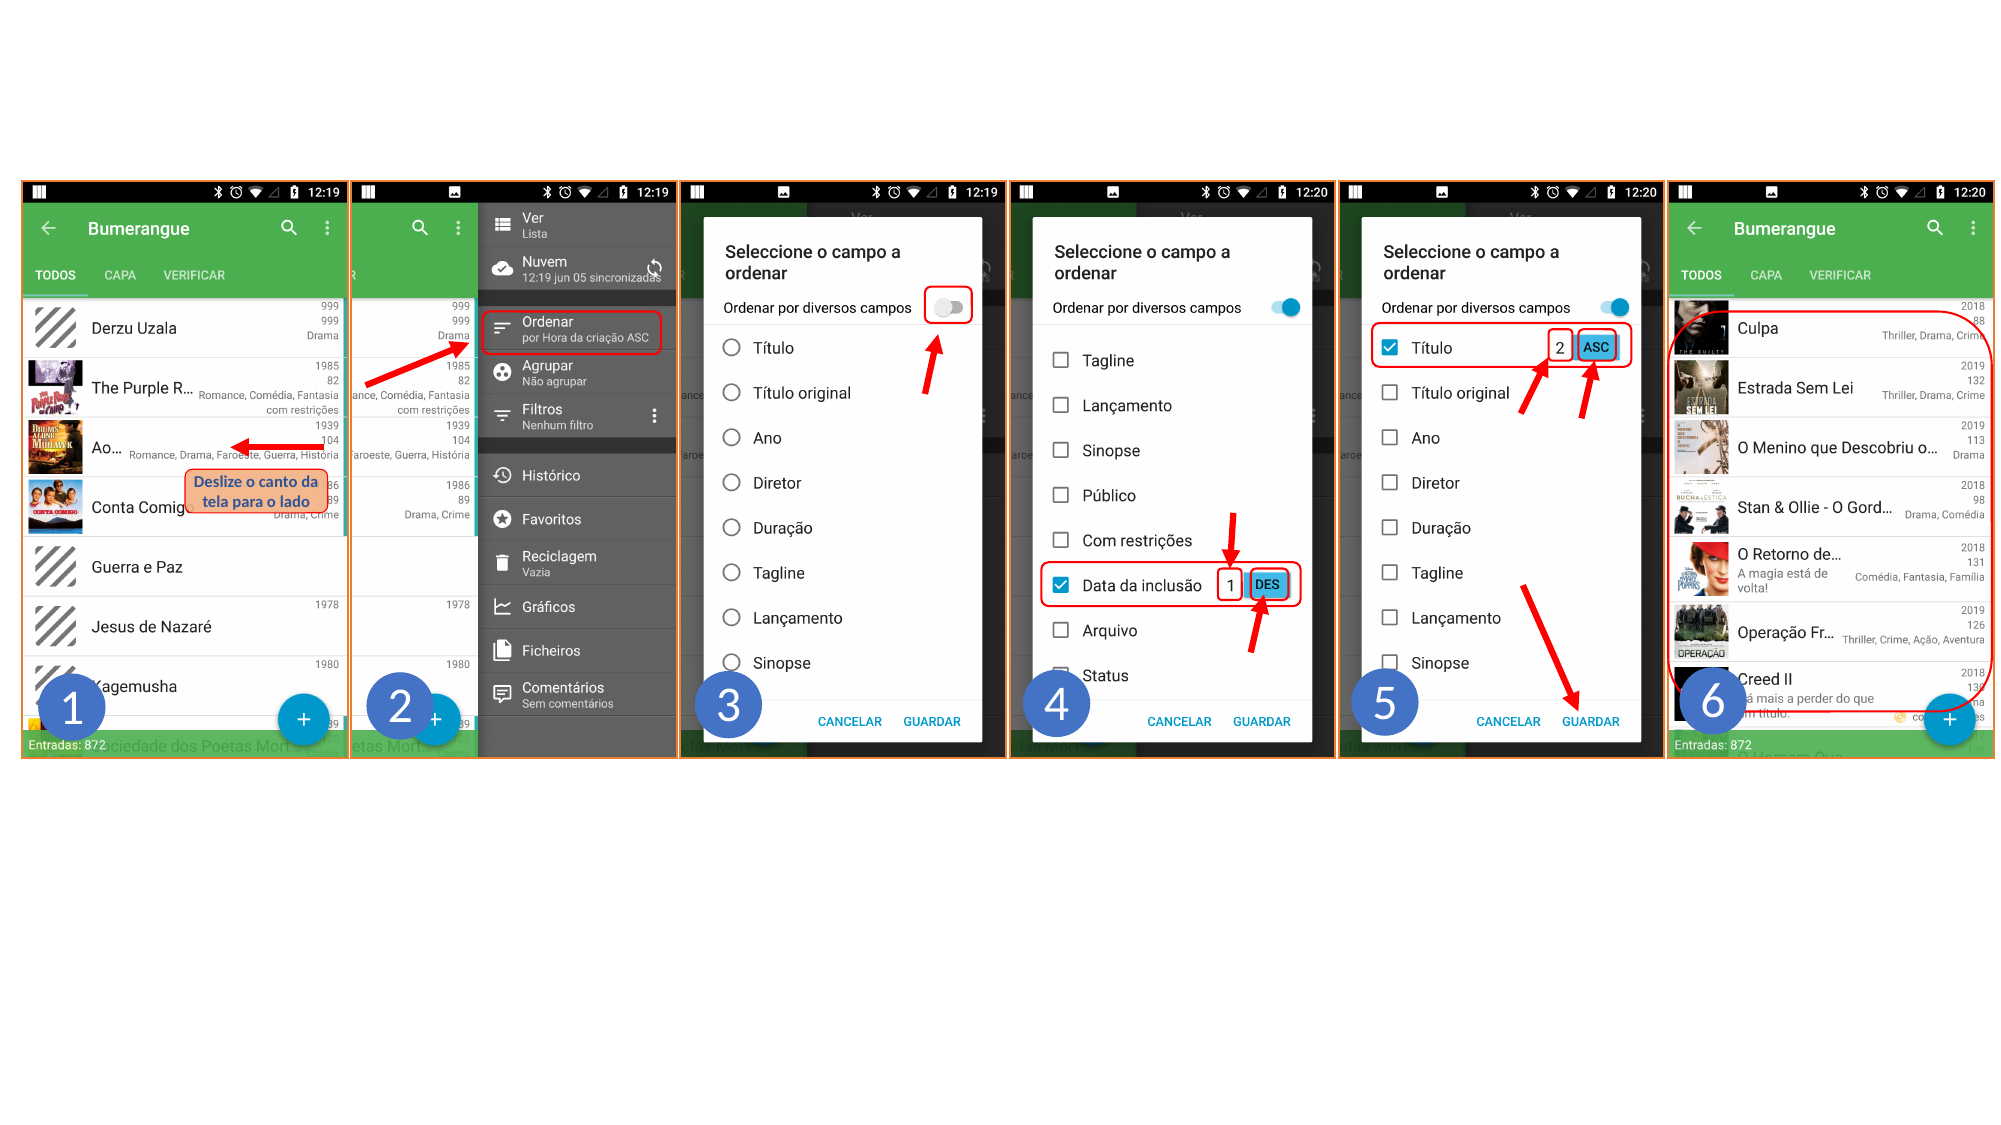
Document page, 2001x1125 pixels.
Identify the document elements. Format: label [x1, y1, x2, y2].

picture [681, 181, 1005, 757]
text_box [924, 334, 939, 394]
picture [23, 181, 347, 757]
text_box [1250, 594, 1265, 653]
picture [1339, 181, 1664, 757]
text_box [1581, 360, 1595, 419]
text_box [1522, 585, 1579, 712]
text_box [1229, 512, 1234, 569]
picture [1669, 181, 1993, 757]
text_box [1520, 357, 1549, 414]
text_box [365, 342, 470, 386]
picture [1010, 181, 1335, 757]
picture [352, 181, 676, 757]
